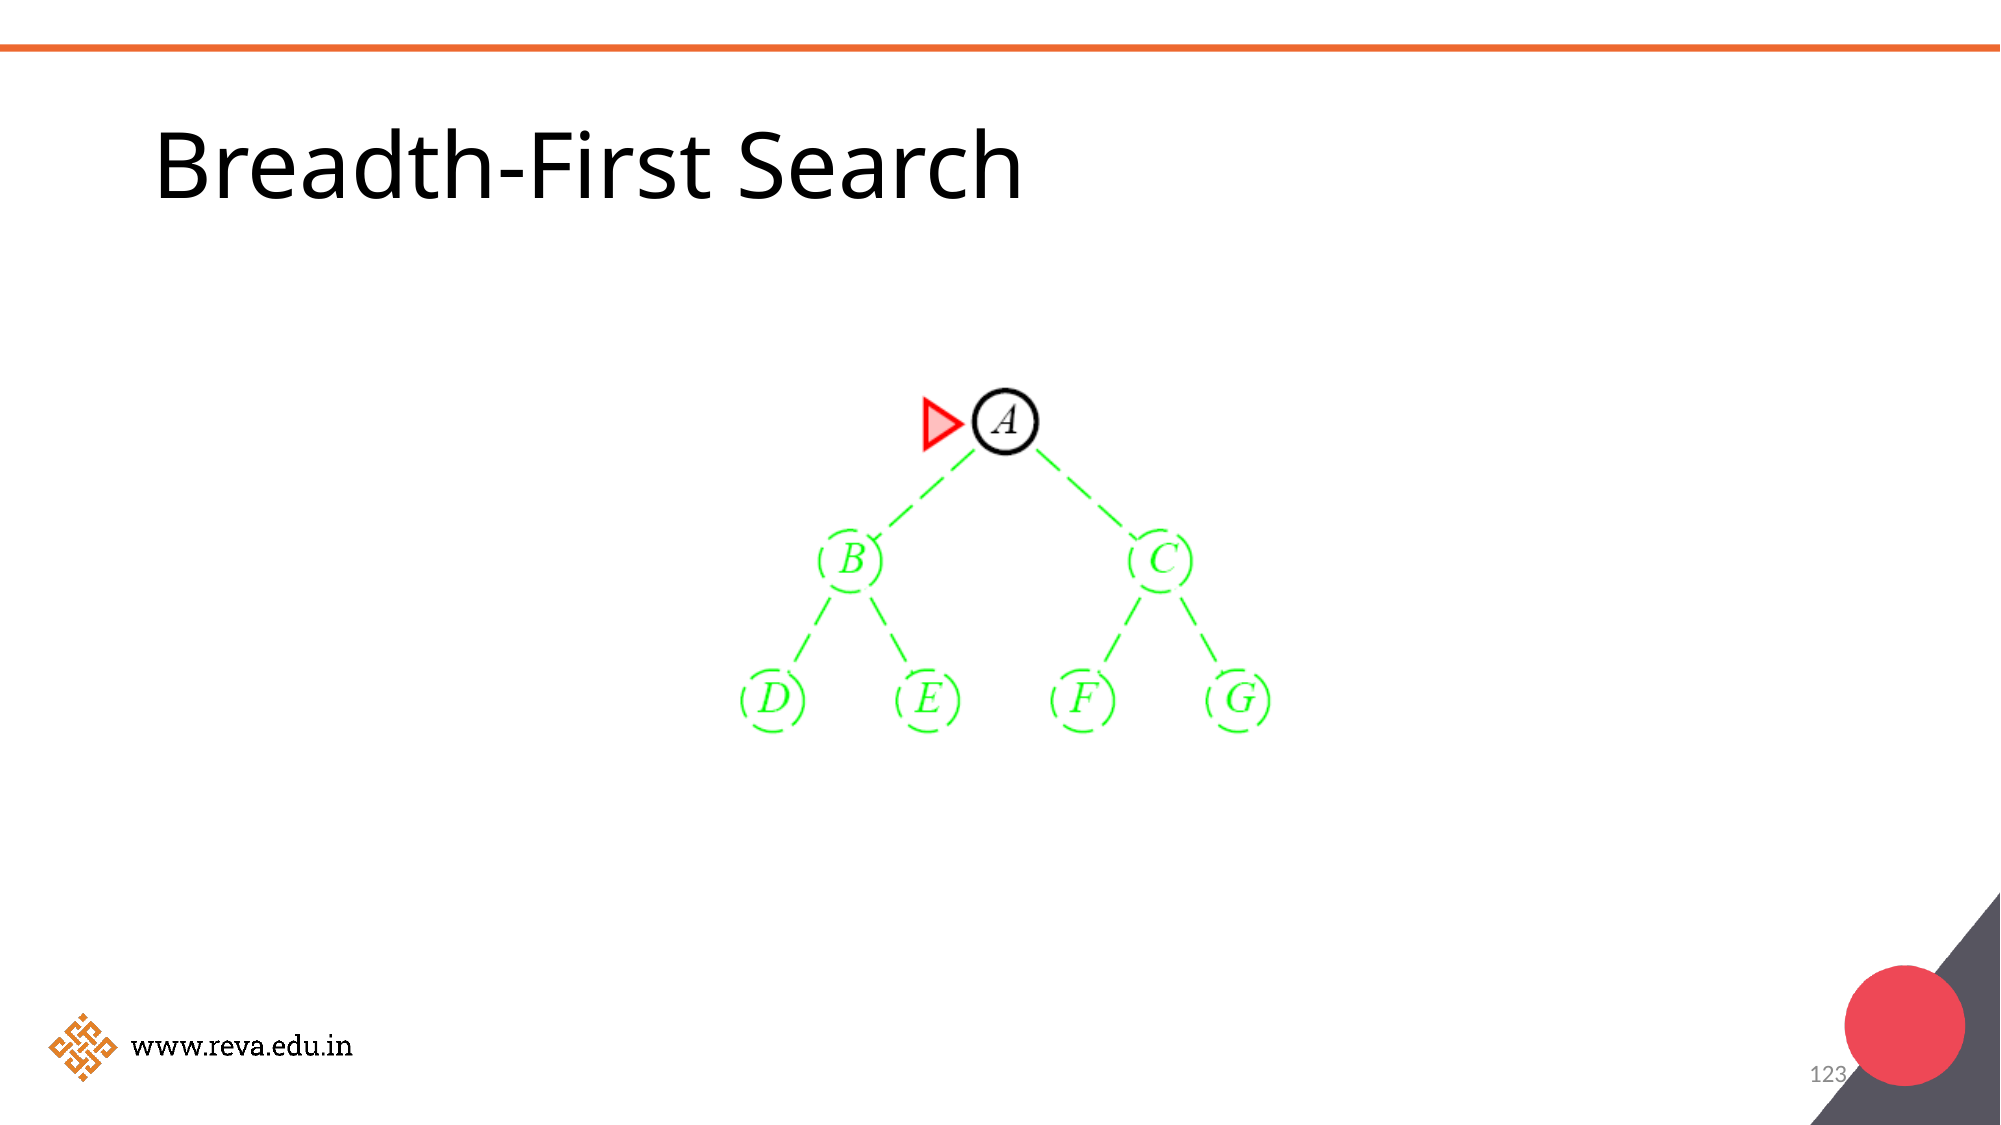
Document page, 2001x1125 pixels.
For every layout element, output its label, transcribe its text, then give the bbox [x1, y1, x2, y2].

picture [1801, 882, 2000, 1125]
picture [722, 385, 1278, 739]
title Breadth-First Search [137, 59, 1863, 278]
picture [31, 1003, 366, 1092]
slide_number 123 [1412, 1042, 1863, 1103]
